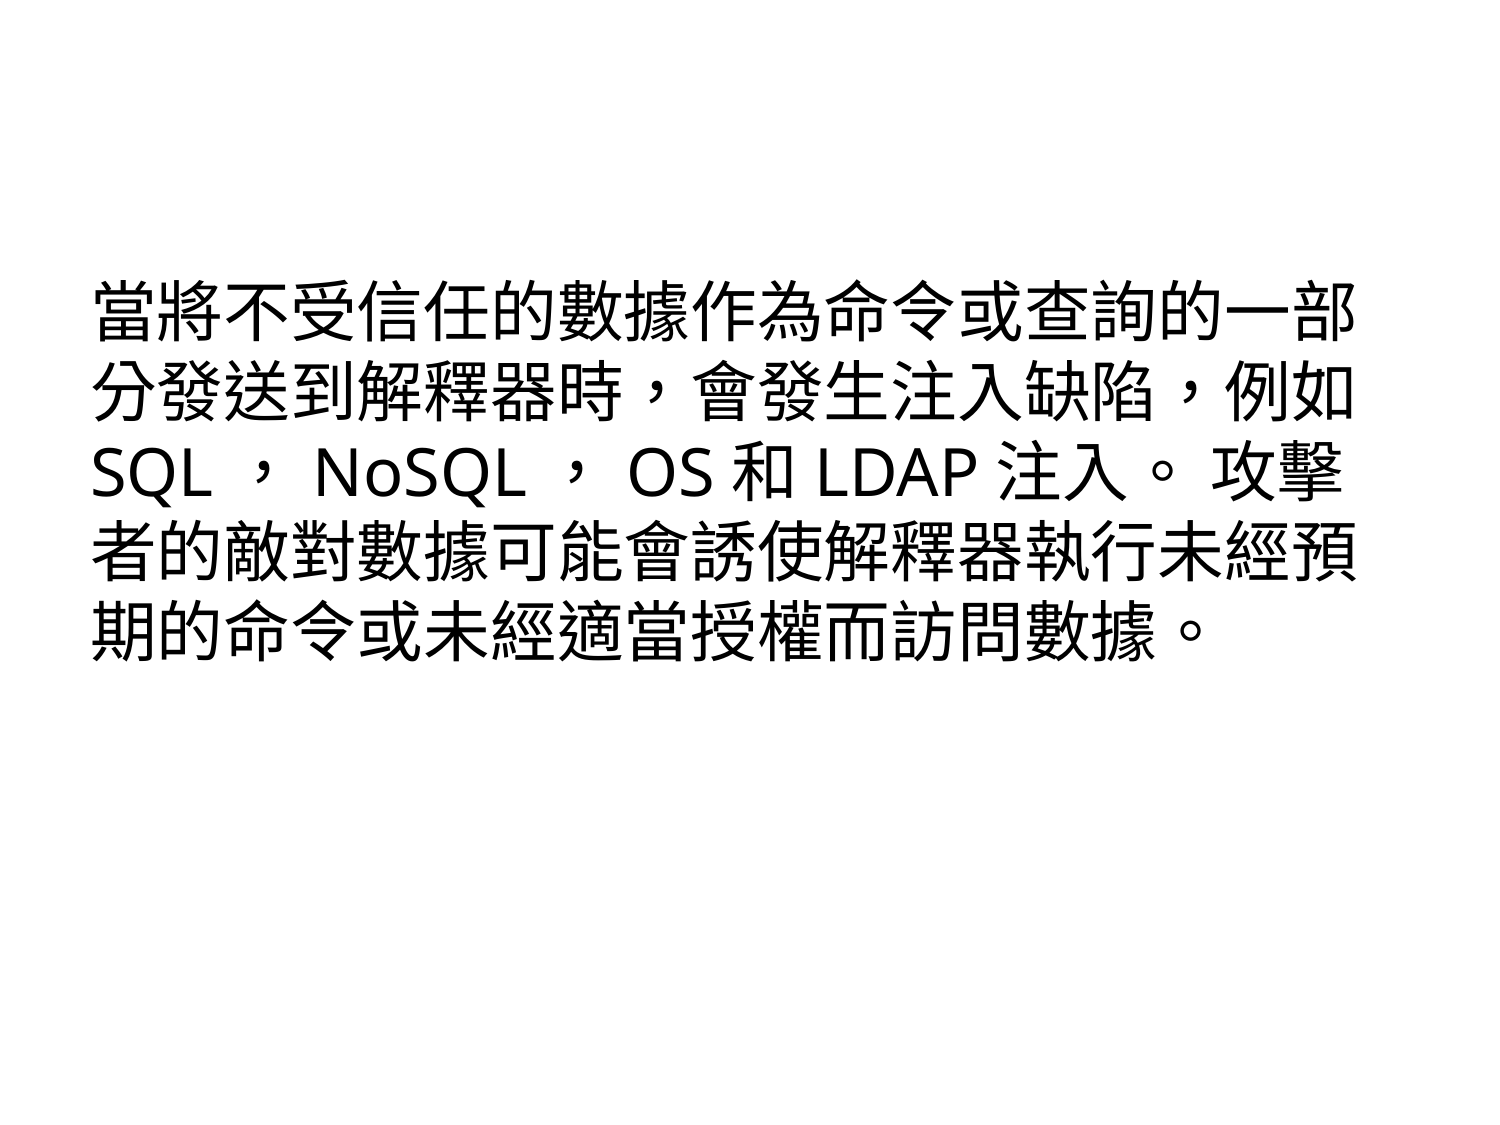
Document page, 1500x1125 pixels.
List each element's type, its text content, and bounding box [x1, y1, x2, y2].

list 當將不受信任的數據作為命令或查詢的一部分發送到解釋器時，會發生注入缺陷，例如SQL，NoSQL，OS和LDAP注入。 攻擊者的敵對數據可能會誘使解釋器執行未經預期的命令或未經適當授權而訪問數據。 [75, 262, 1425, 1005]
